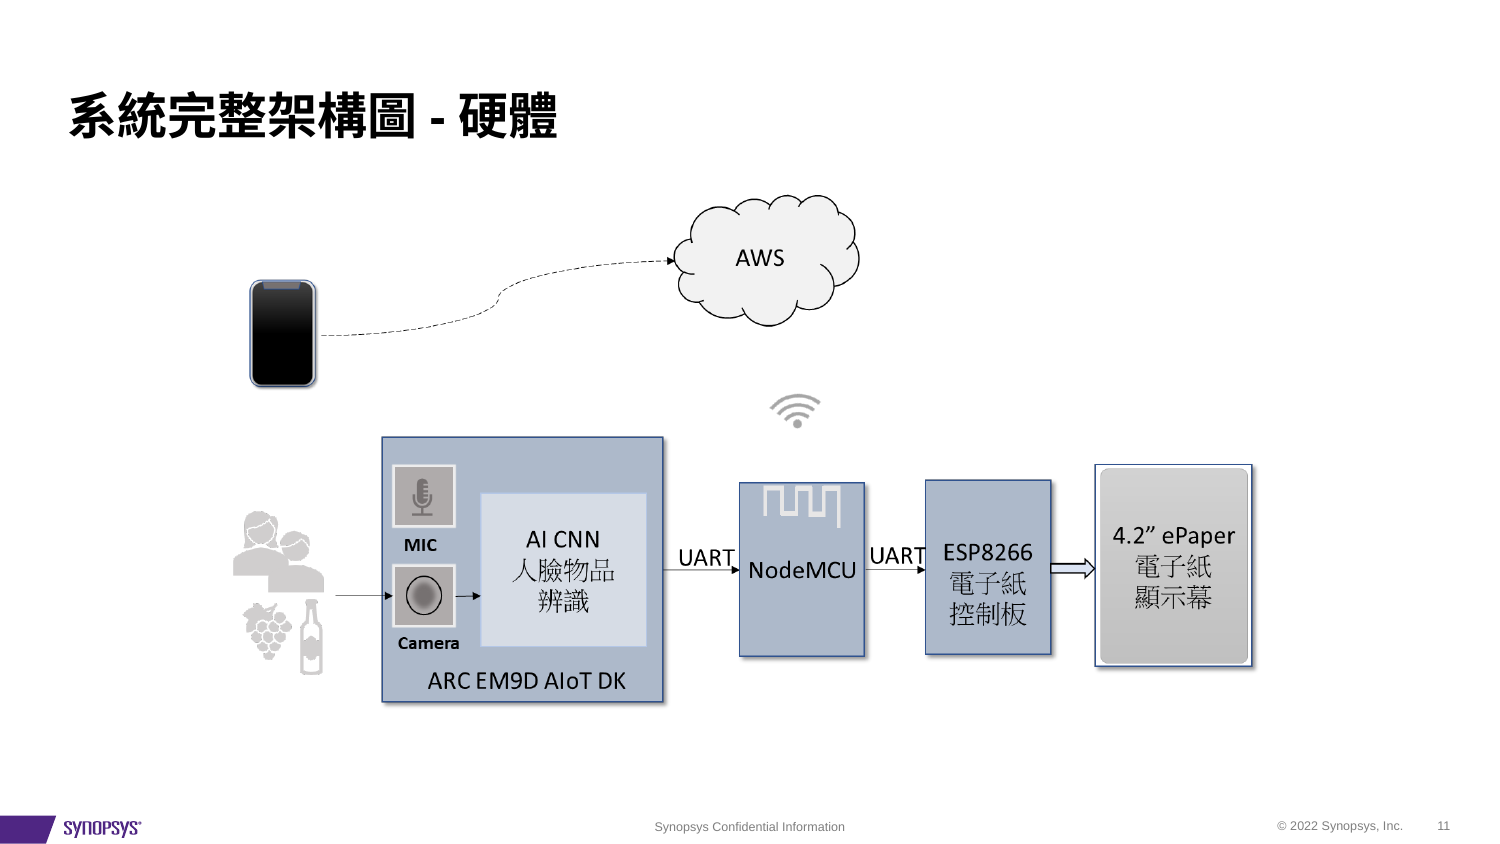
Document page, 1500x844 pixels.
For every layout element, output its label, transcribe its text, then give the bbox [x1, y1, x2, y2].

text_box 系統完整架構圖-硬體 [56, 26, 1444, 151]
picture [218, 194, 1261, 712]
